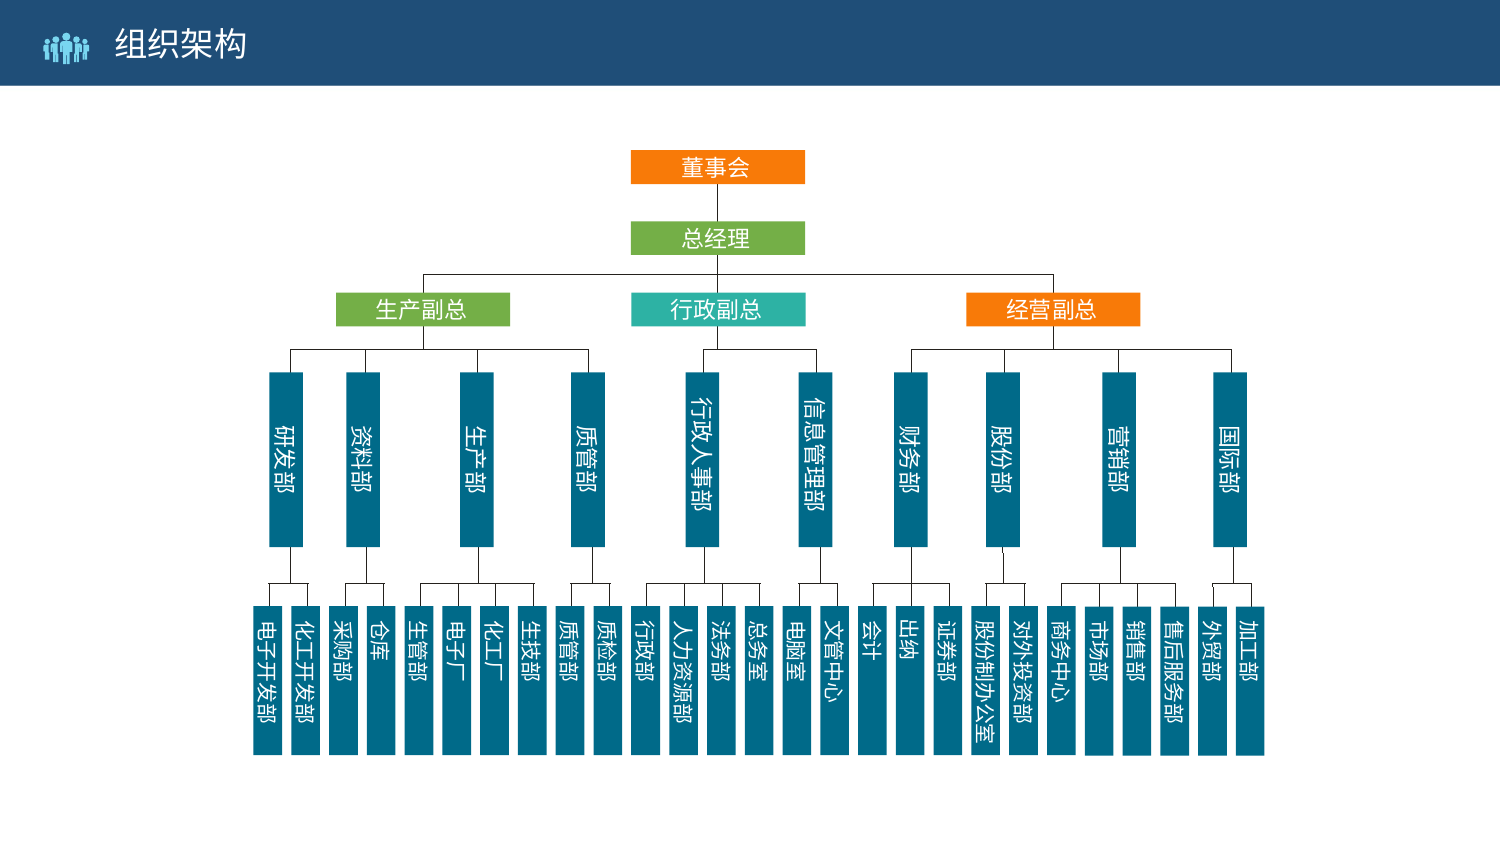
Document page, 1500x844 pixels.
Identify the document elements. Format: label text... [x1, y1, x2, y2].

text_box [422, 255, 1054, 293]
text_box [798, 372, 833, 548]
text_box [933, 605, 963, 756]
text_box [703, 326, 817, 373]
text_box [570, 372, 606, 548]
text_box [366, 605, 396, 756]
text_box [669, 605, 699, 756]
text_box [782, 605, 812, 756]
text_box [291, 605, 321, 756]
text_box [1160, 606, 1190, 756]
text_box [820, 605, 850, 756]
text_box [630, 605, 661, 756]
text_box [269, 372, 304, 548]
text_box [1235, 606, 1265, 756]
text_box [1122, 606, 1152, 756]
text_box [744, 605, 774, 756]
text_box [630, 221, 806, 256]
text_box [555, 605, 585, 756]
picture [0, 0, 1500, 844]
text_box [43, 32, 90, 65]
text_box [268, 546, 1253, 607]
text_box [335, 292, 511, 327]
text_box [971, 605, 1001, 756]
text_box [1213, 372, 1248, 548]
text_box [404, 605, 434, 756]
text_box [631, 292, 806, 327]
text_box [685, 372, 720, 548]
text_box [857, 605, 887, 756]
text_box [1046, 605, 1076, 756]
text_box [328, 605, 359, 756]
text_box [289, 326, 589, 373]
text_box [630, 149, 806, 185]
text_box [479, 605, 510, 756]
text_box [593, 605, 623, 756]
title 组织架构 [99, 20, 550, 66]
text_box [1008, 605, 1039, 756]
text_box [459, 372, 494, 548]
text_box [893, 372, 928, 548]
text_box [985, 372, 1021, 548]
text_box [966, 292, 1141, 327]
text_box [1102, 372, 1137, 548]
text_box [895, 605, 925, 756]
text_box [442, 605, 472, 756]
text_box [253, 605, 283, 756]
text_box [1084, 606, 1114, 756]
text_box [517, 605, 547, 756]
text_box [911, 326, 1232, 373]
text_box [706, 605, 736, 756]
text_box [1197, 606, 1228, 756]
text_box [346, 372, 381, 548]
